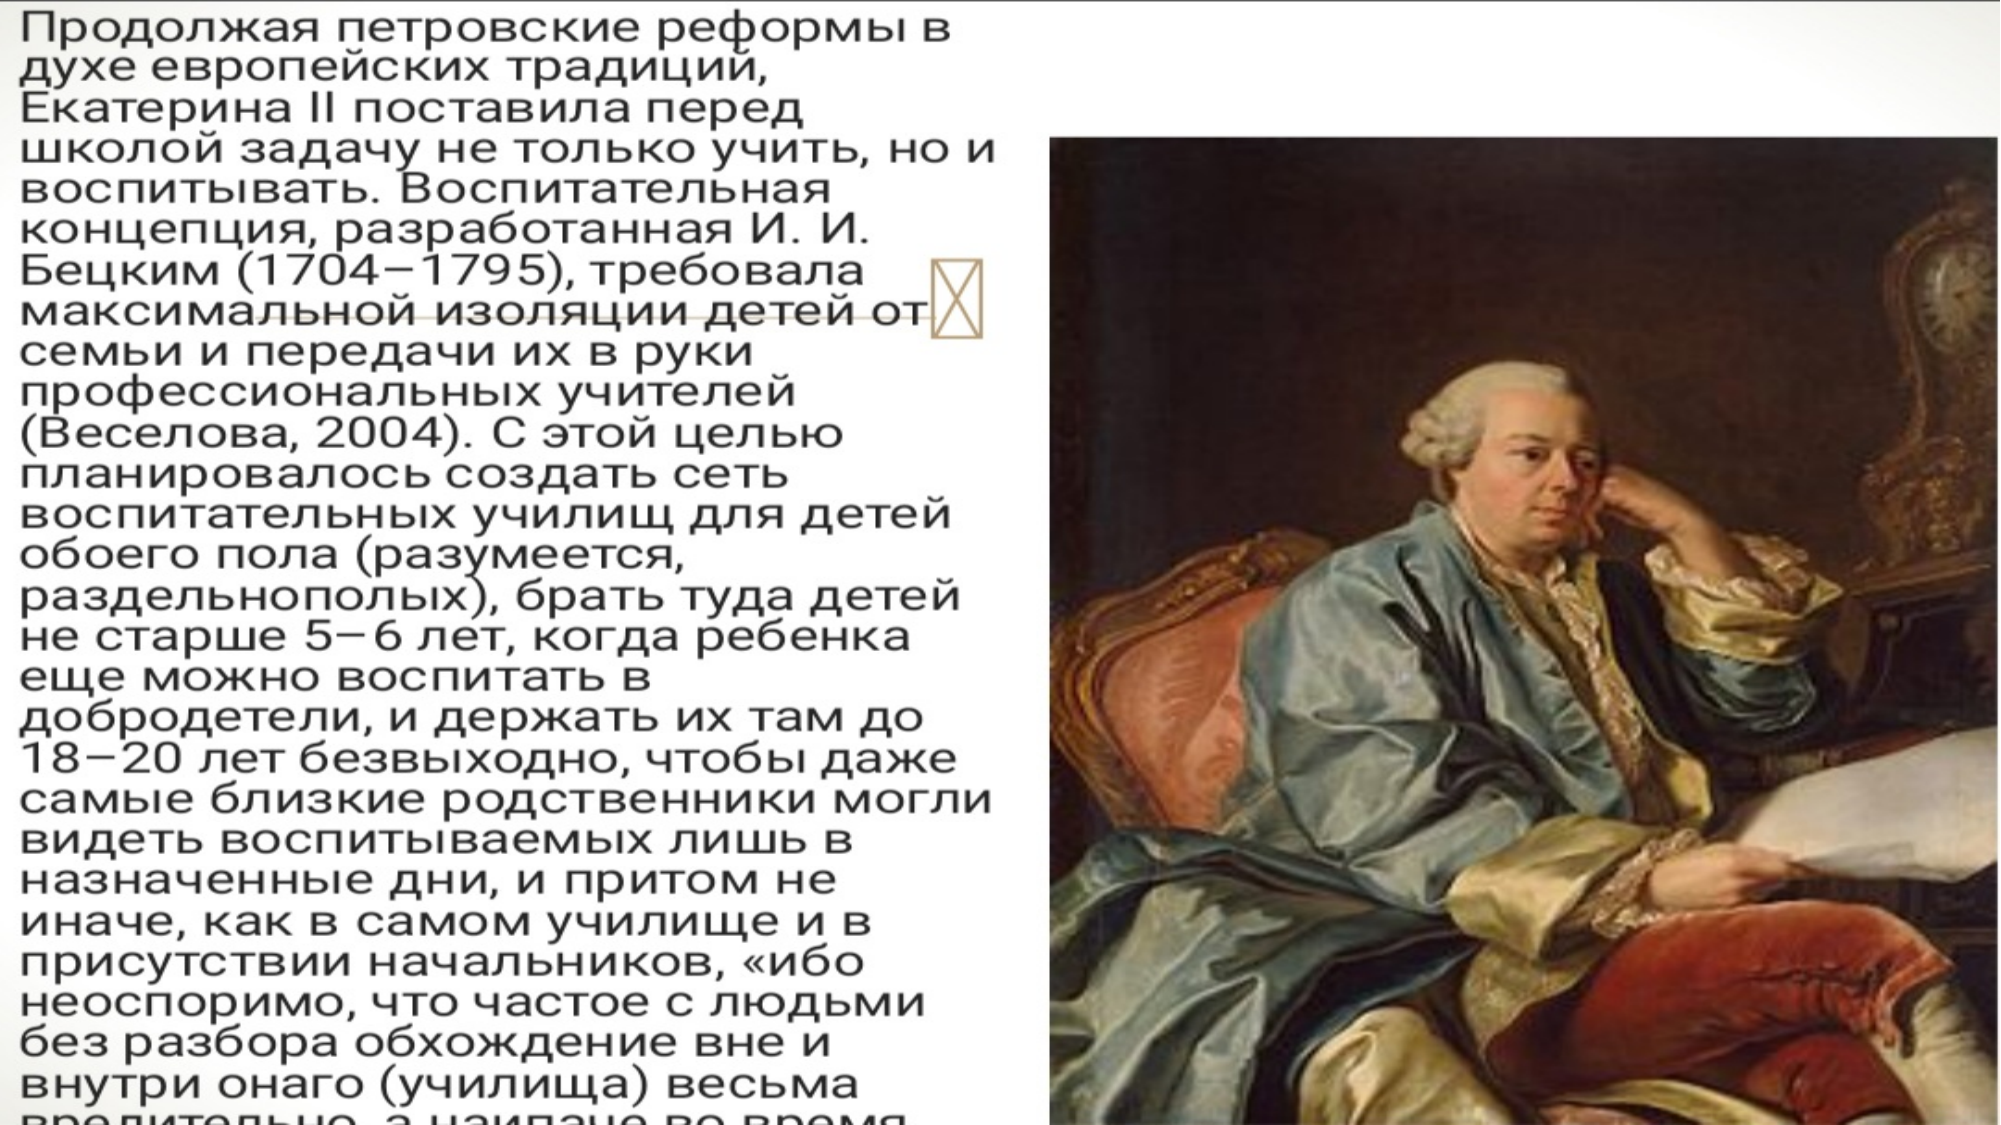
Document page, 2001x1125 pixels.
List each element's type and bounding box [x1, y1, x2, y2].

list [0, 0, 2000, 1125]
